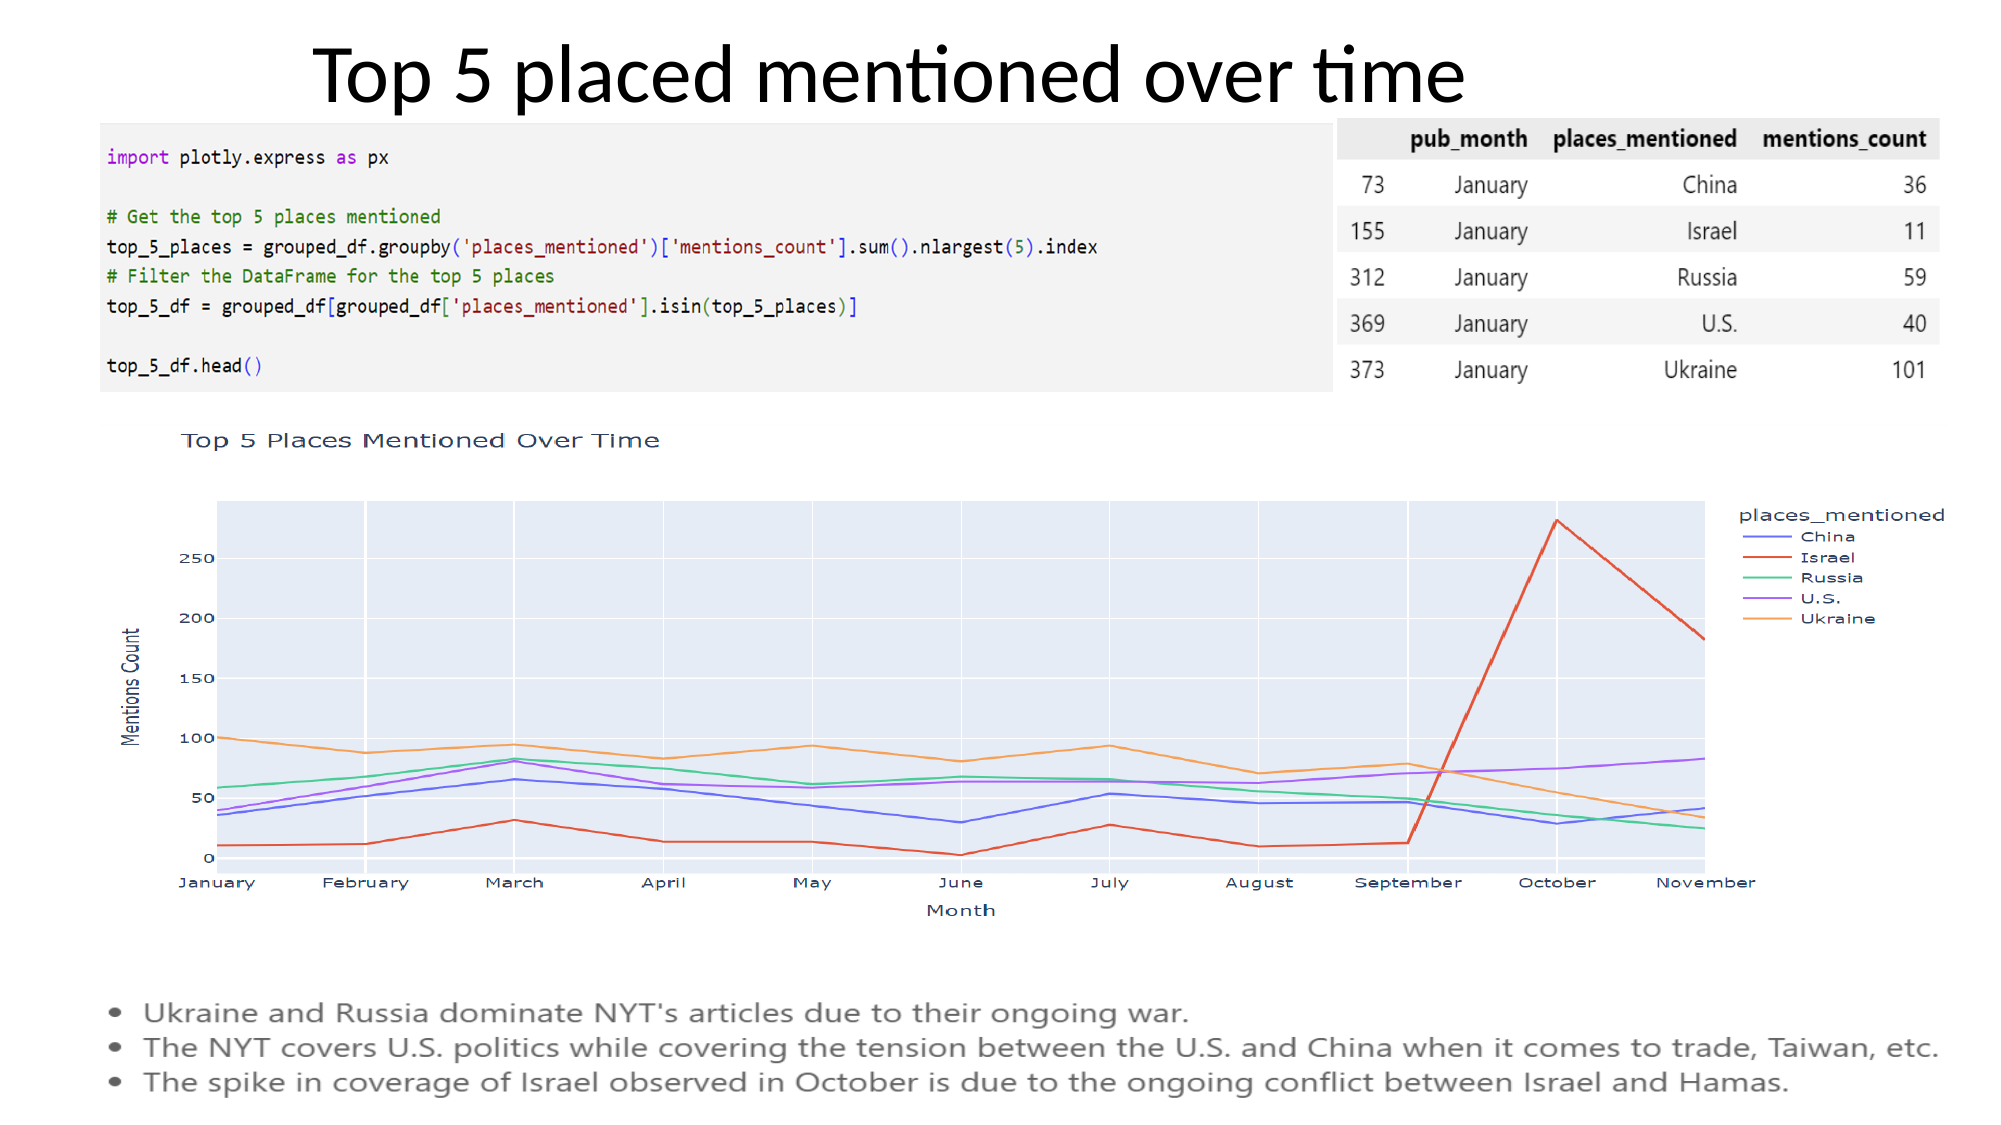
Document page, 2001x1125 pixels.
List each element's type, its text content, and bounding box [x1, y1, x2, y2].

picture [100, 118, 1947, 392]
picture [100, 424, 1947, 927]
picture [94, 995, 1947, 1101]
text_box Top 5 placed mentioned over time [19, 11, 1761, 127]
